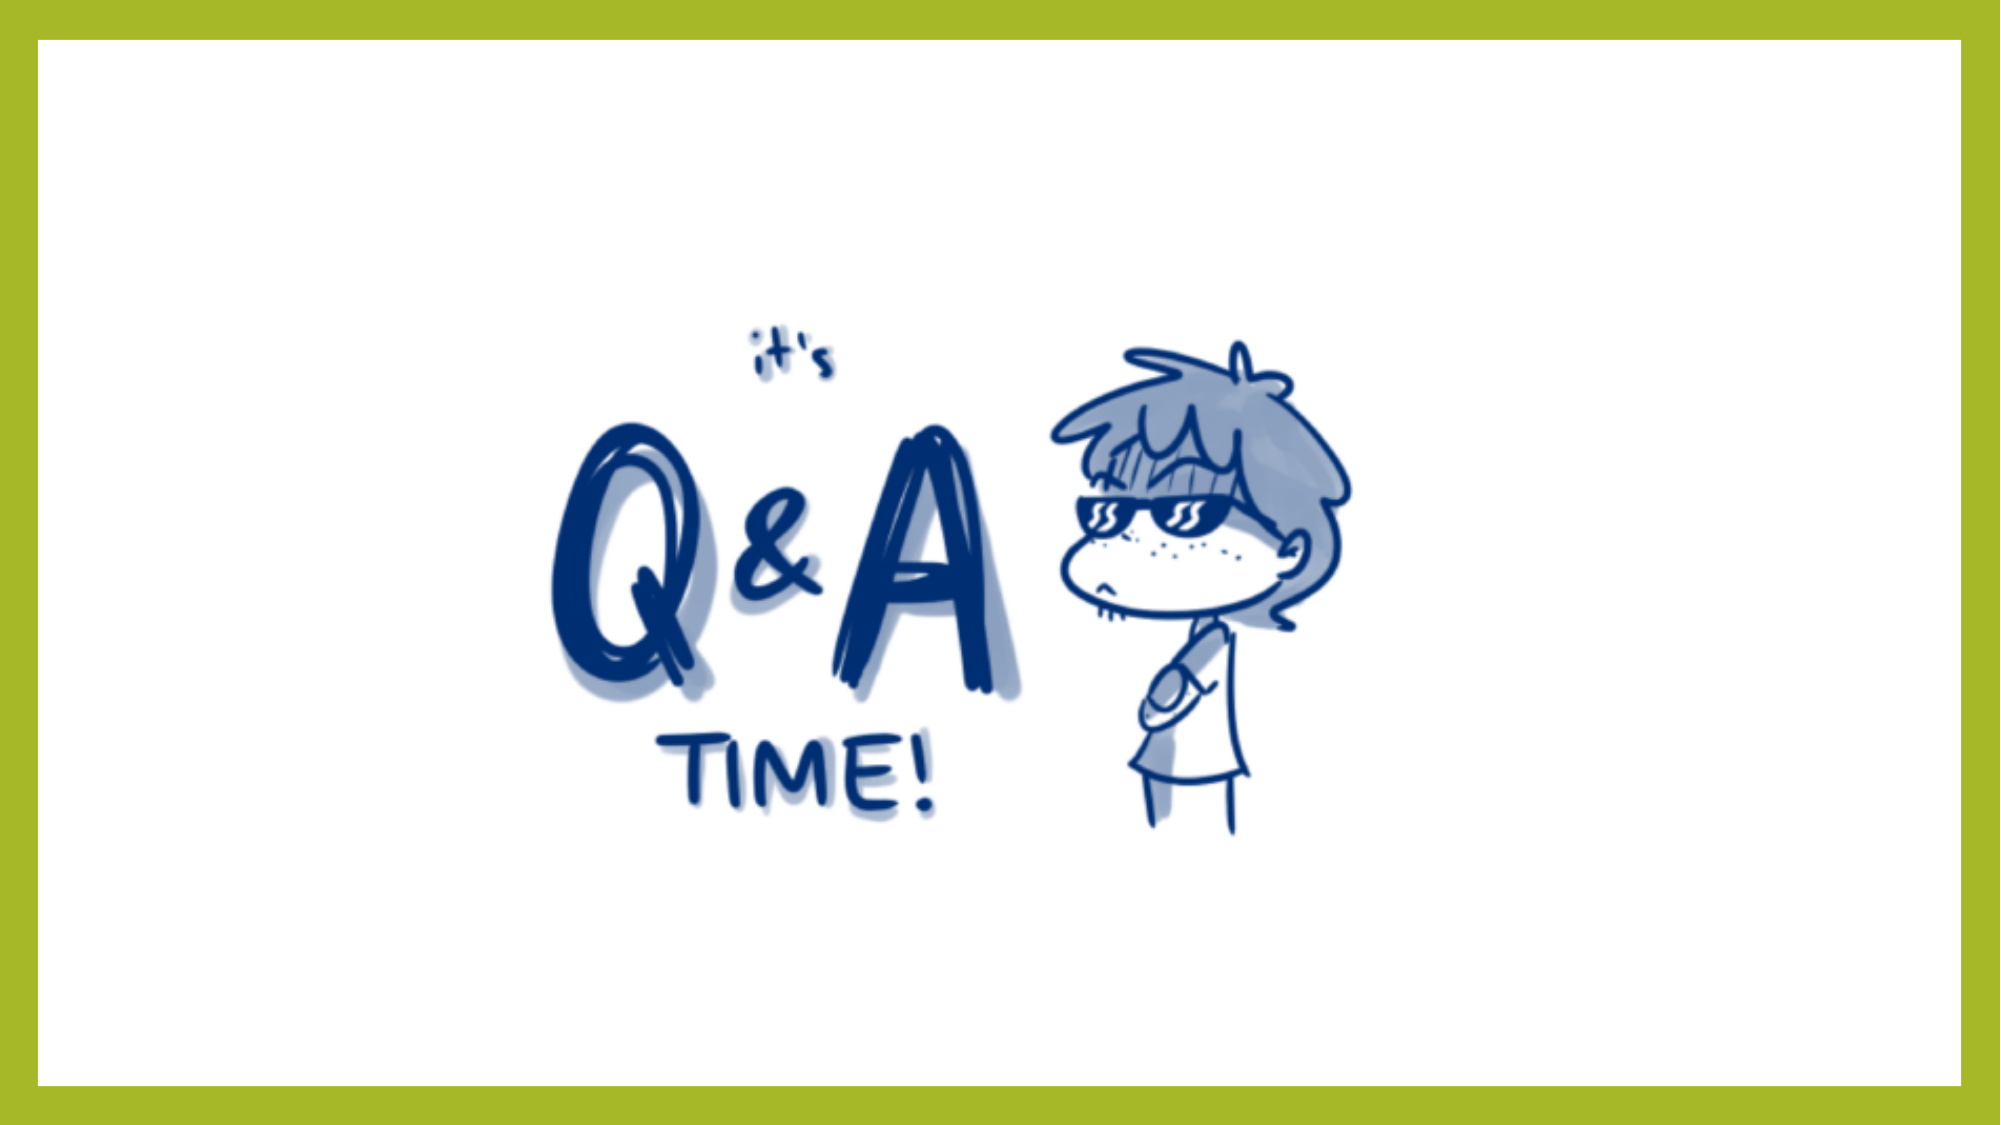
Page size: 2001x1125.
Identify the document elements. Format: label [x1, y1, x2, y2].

picture [510, 275, 1393, 864]
